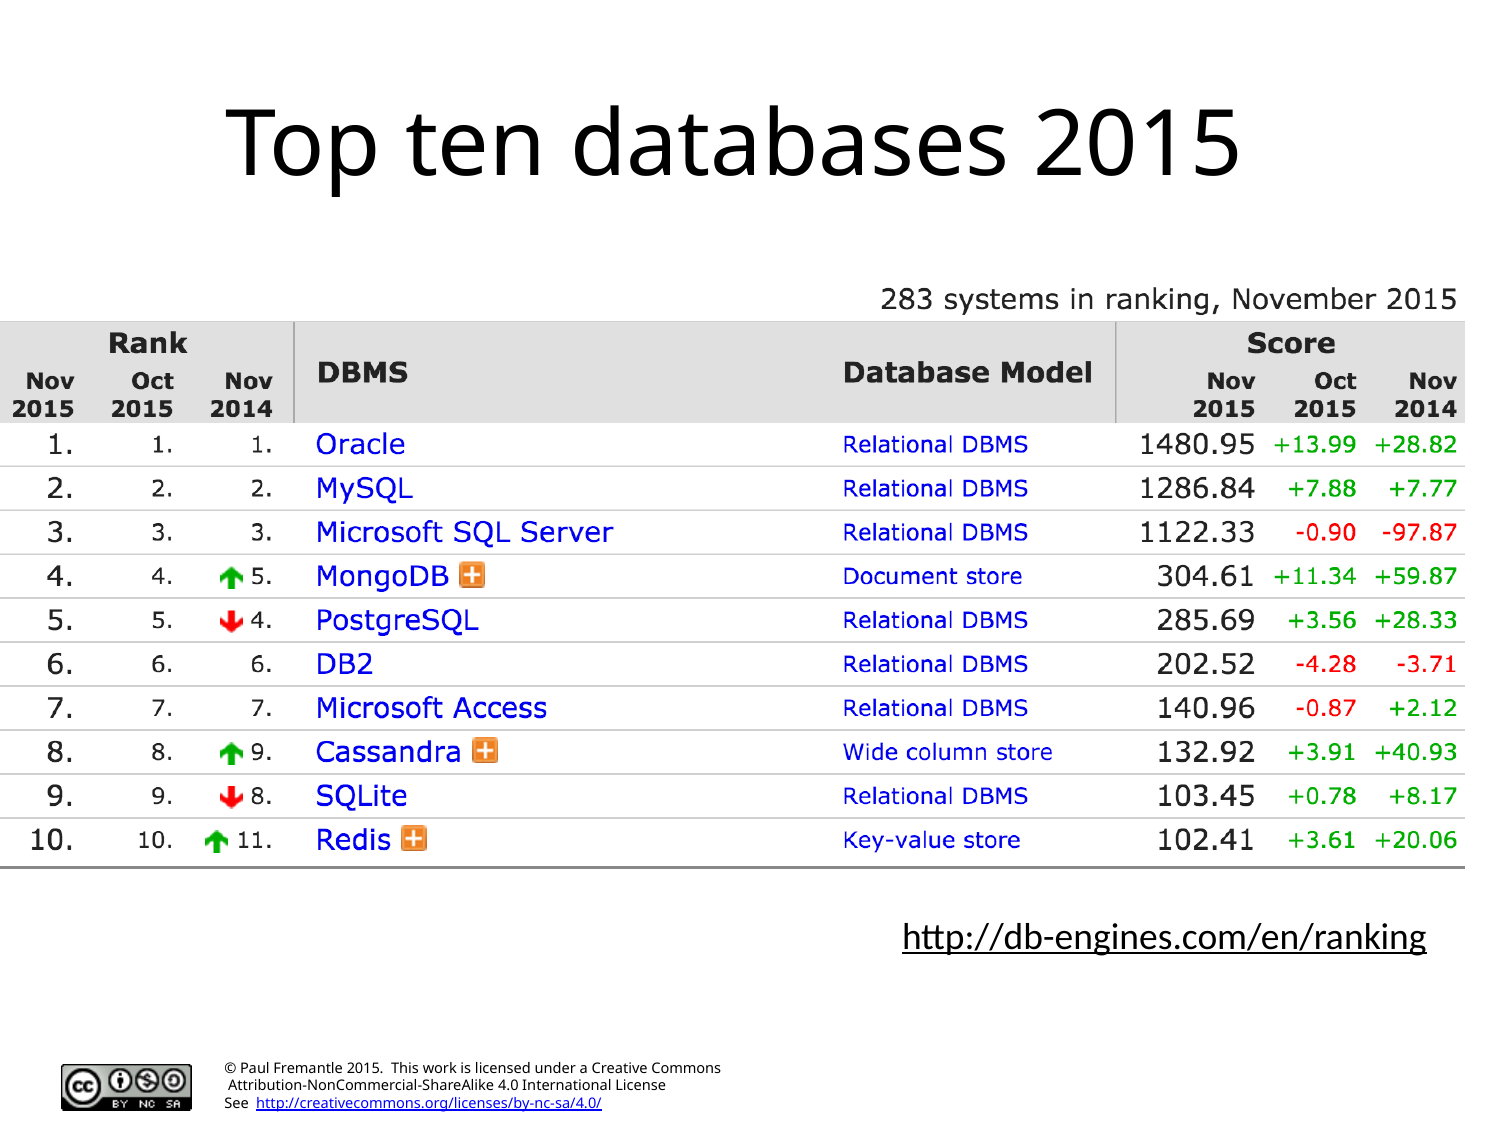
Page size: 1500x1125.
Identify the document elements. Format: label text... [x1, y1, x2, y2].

picture [61, 1064, 192, 1111]
text_box http://db-engines.com/en/ranking [887, 904, 1451, 965]
title Top ten databases 2015 [75, 45, 1425, 233]
picture [0, 251, 1500, 873]
